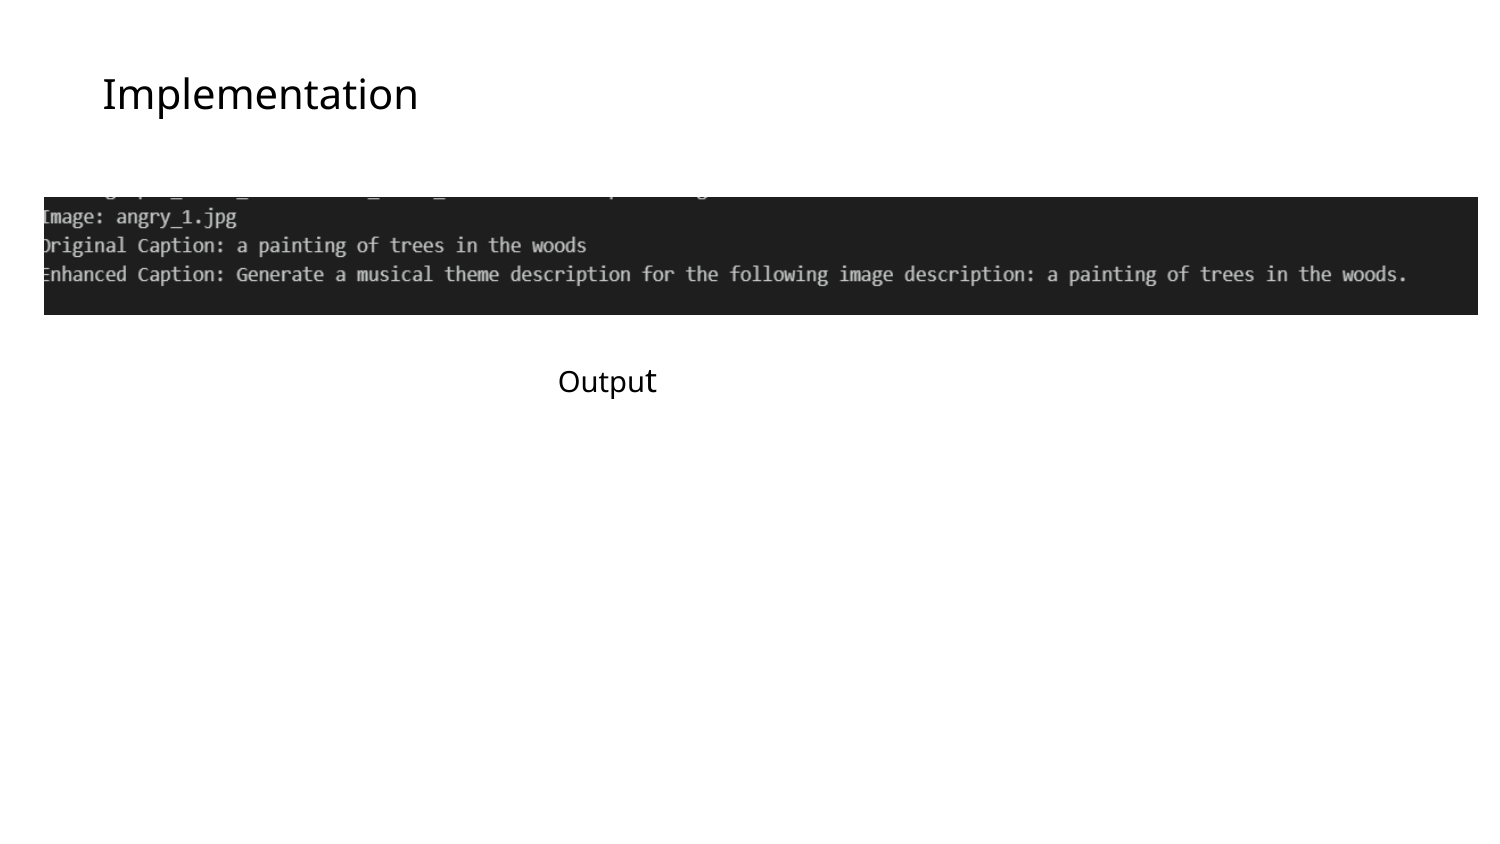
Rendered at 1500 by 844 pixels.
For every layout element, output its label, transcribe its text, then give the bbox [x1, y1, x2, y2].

text_box Output [542, 348, 1500, 454]
title Implementation [87, 58, 1353, 164]
picture [43, 196, 1479, 315]
